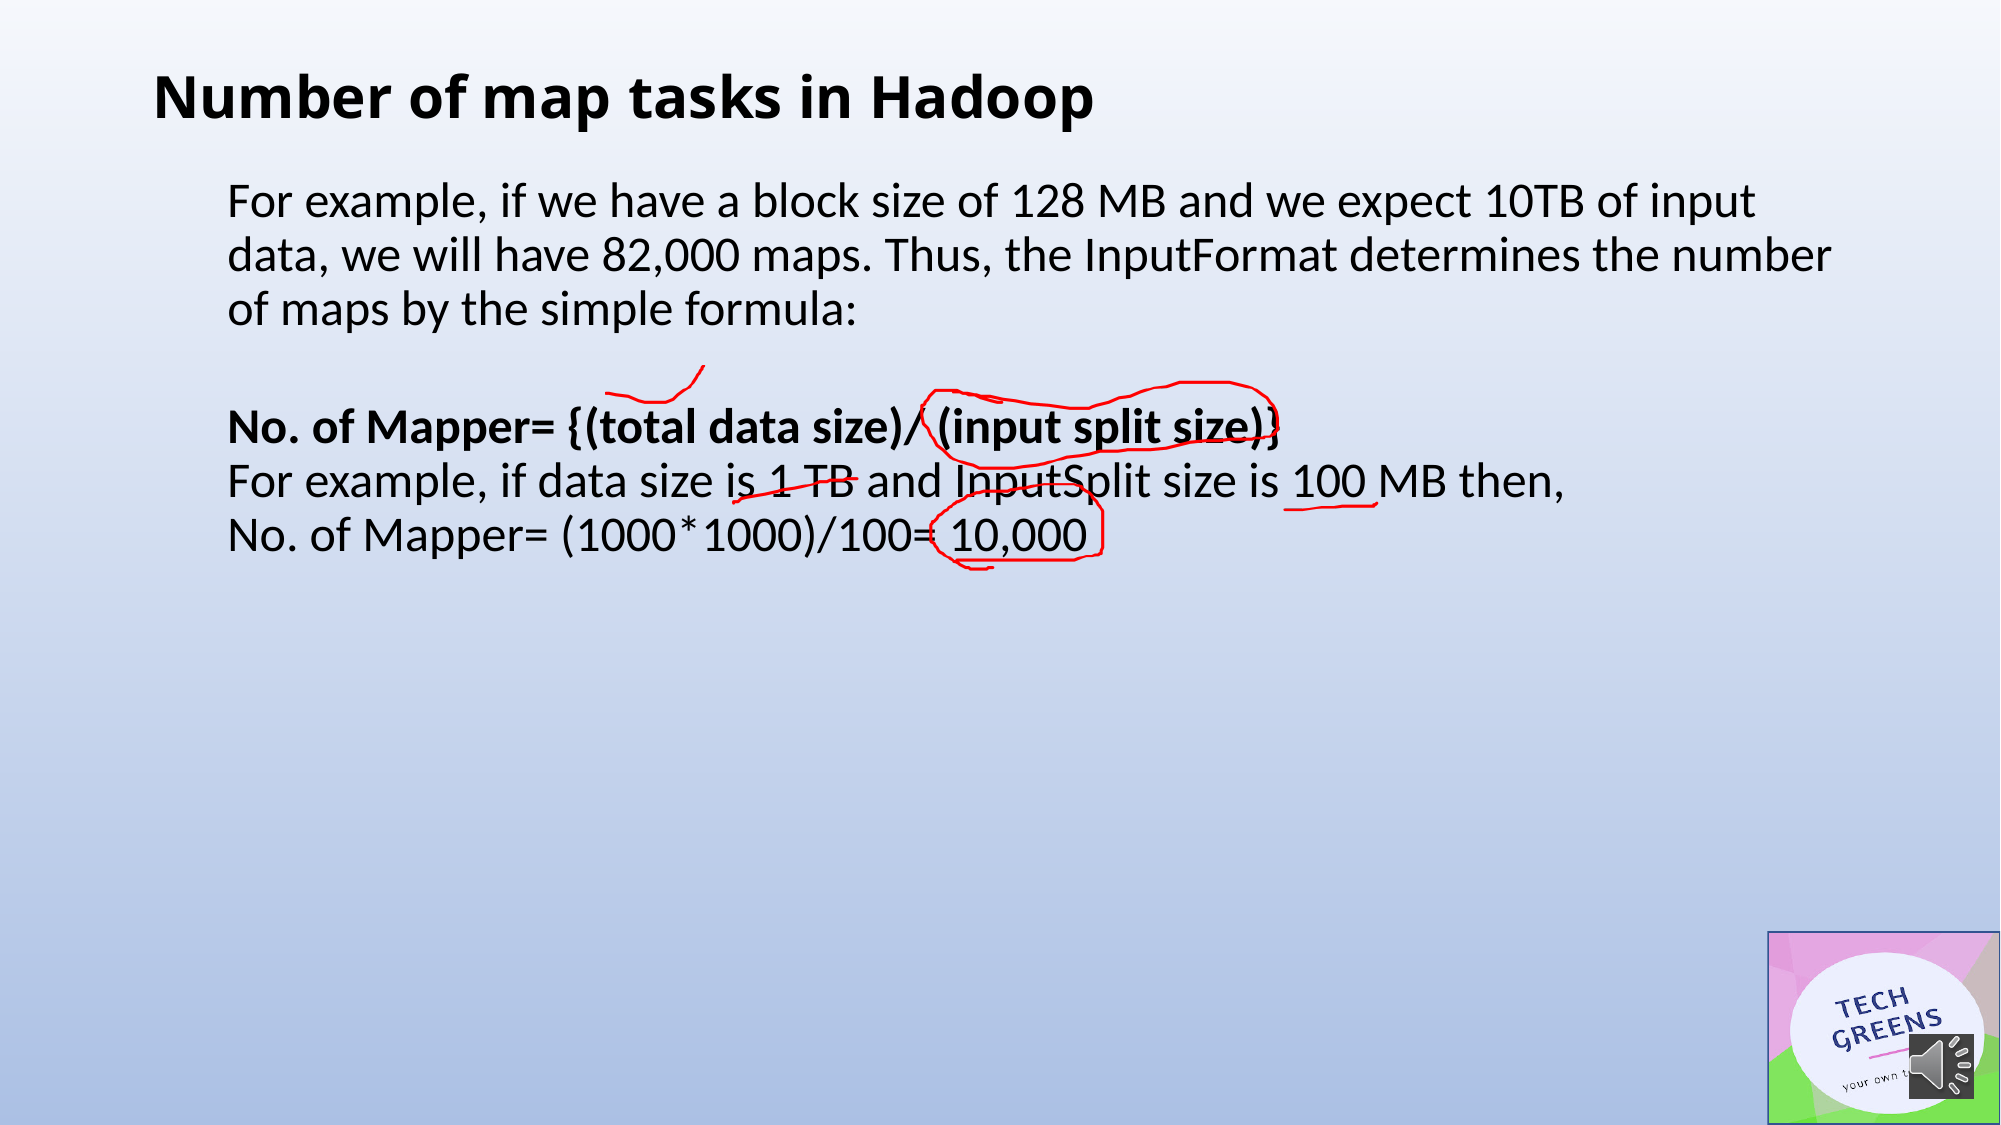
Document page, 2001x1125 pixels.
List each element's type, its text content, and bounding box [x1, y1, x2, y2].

list For example, if we have a block size of 128 MB and we expect 10TB of input data, we will have 82,000 maps. Thus, the InputFormat determines the number of maps by the simple formula: No. of Mapper= {(total data size)/ (input split size)} For example, if data size is 1 TB and InputSplit size is 100 MB then, No. of Mapper= (1000*1000)/100= 10,000 [137, 166, 1863, 1014]
title Number of map tasks in Hadoop [137, 59, 1863, 135]
picture [1769, 933, 1999, 1123]
picture [605, 365, 1388, 580]
